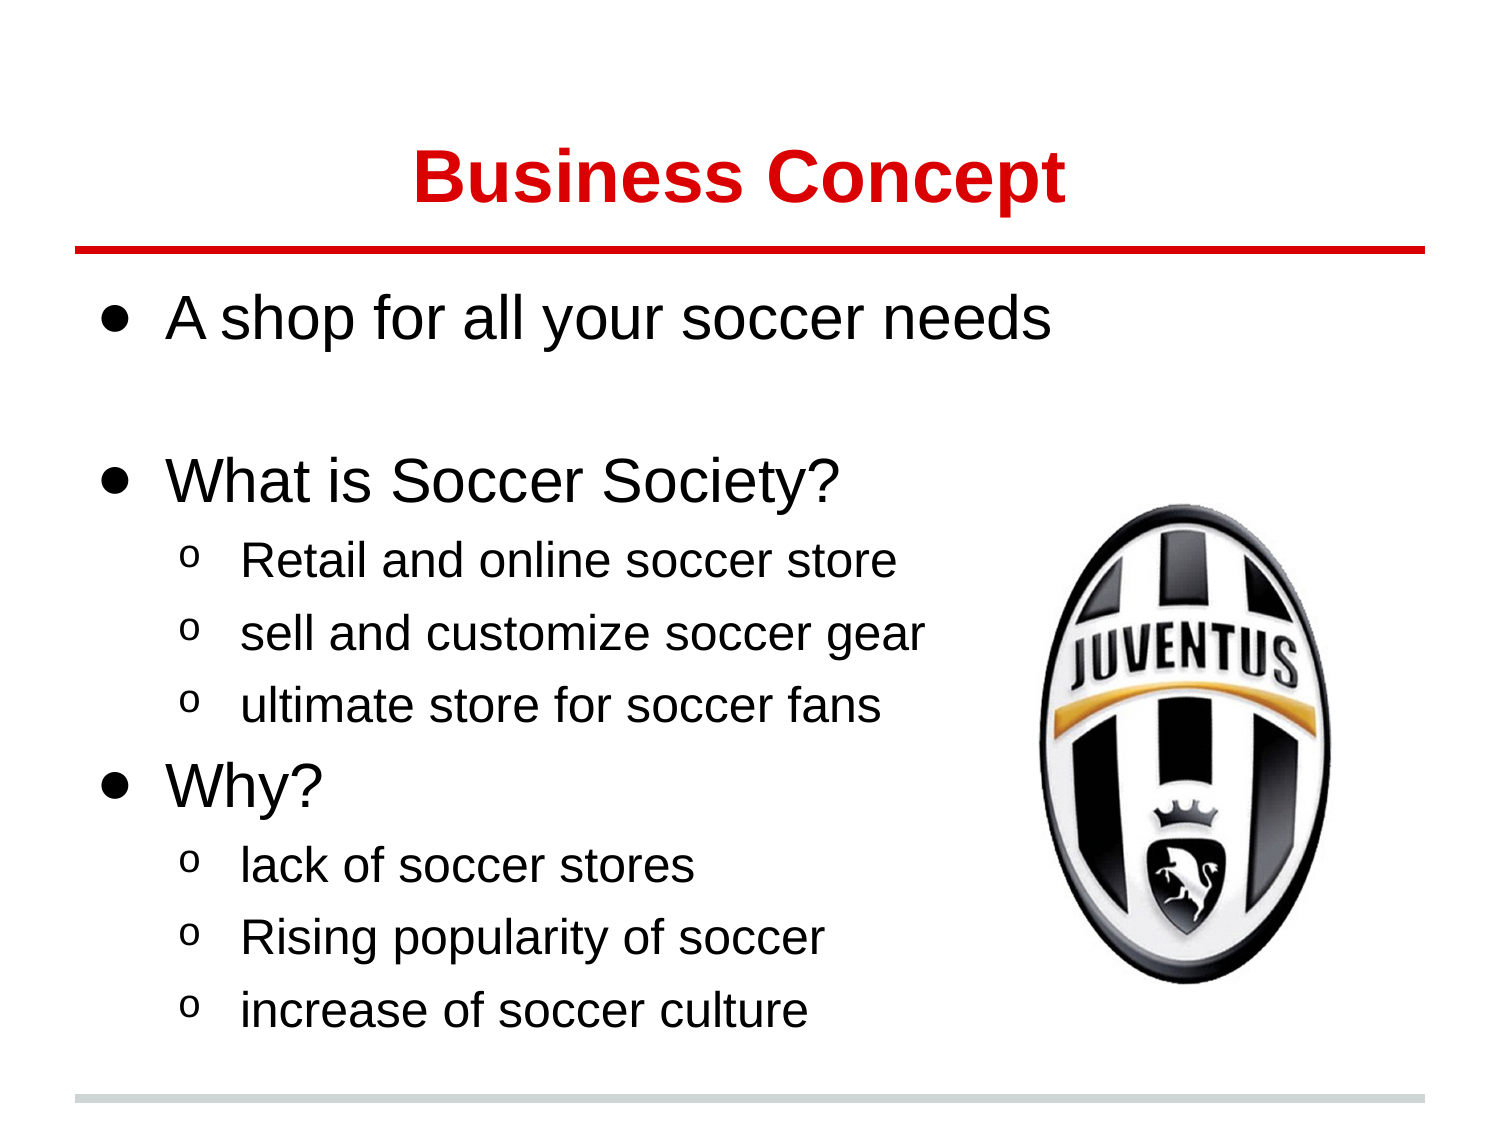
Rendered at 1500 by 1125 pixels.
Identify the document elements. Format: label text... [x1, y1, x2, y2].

title Business Concept [75, 45, 1425, 233]
picture [943, 503, 1426, 985]
list A shop for all your soccer needs What is Soccer Society? Retail and online soccer store sell and customize soccer gear ultimate store for soccer fans Why? lack of soccer stores Rising popularity of soccer increase of soccer culture [75, 262, 1425, 1078]
